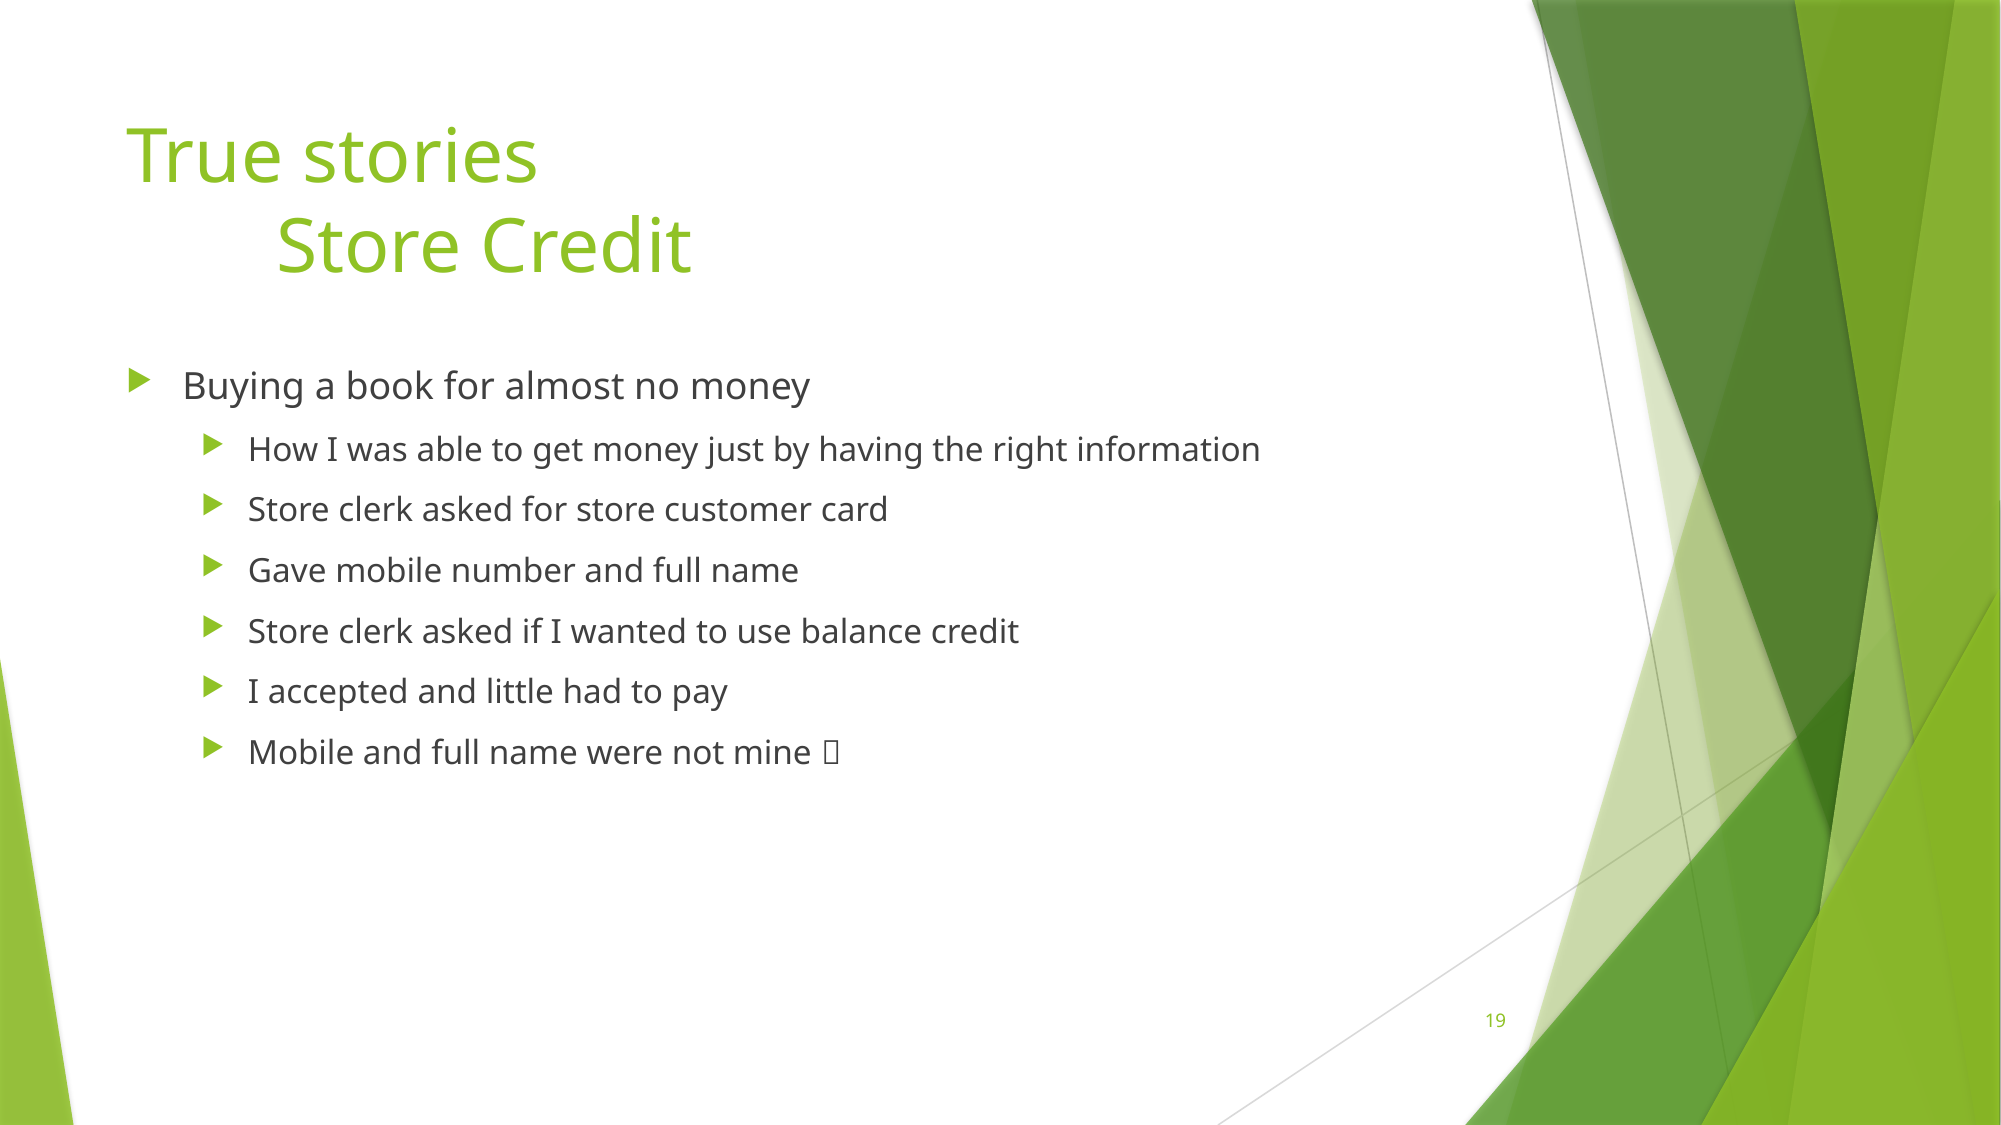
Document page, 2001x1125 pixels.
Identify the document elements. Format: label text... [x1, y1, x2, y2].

slide_number 19 [1409, 991, 1522, 1051]
list Buying a book for almost no money How I was able to get money just by having the right information Store clerk asked for store customer card Gave mobile number and full name Store clerk asked if I wanted to use balance credit I accepted and little had to pay Mobile and full name were not mine  [111, 354, 1522, 992]
title True stories Store Credit [111, 99, 1522, 317]
